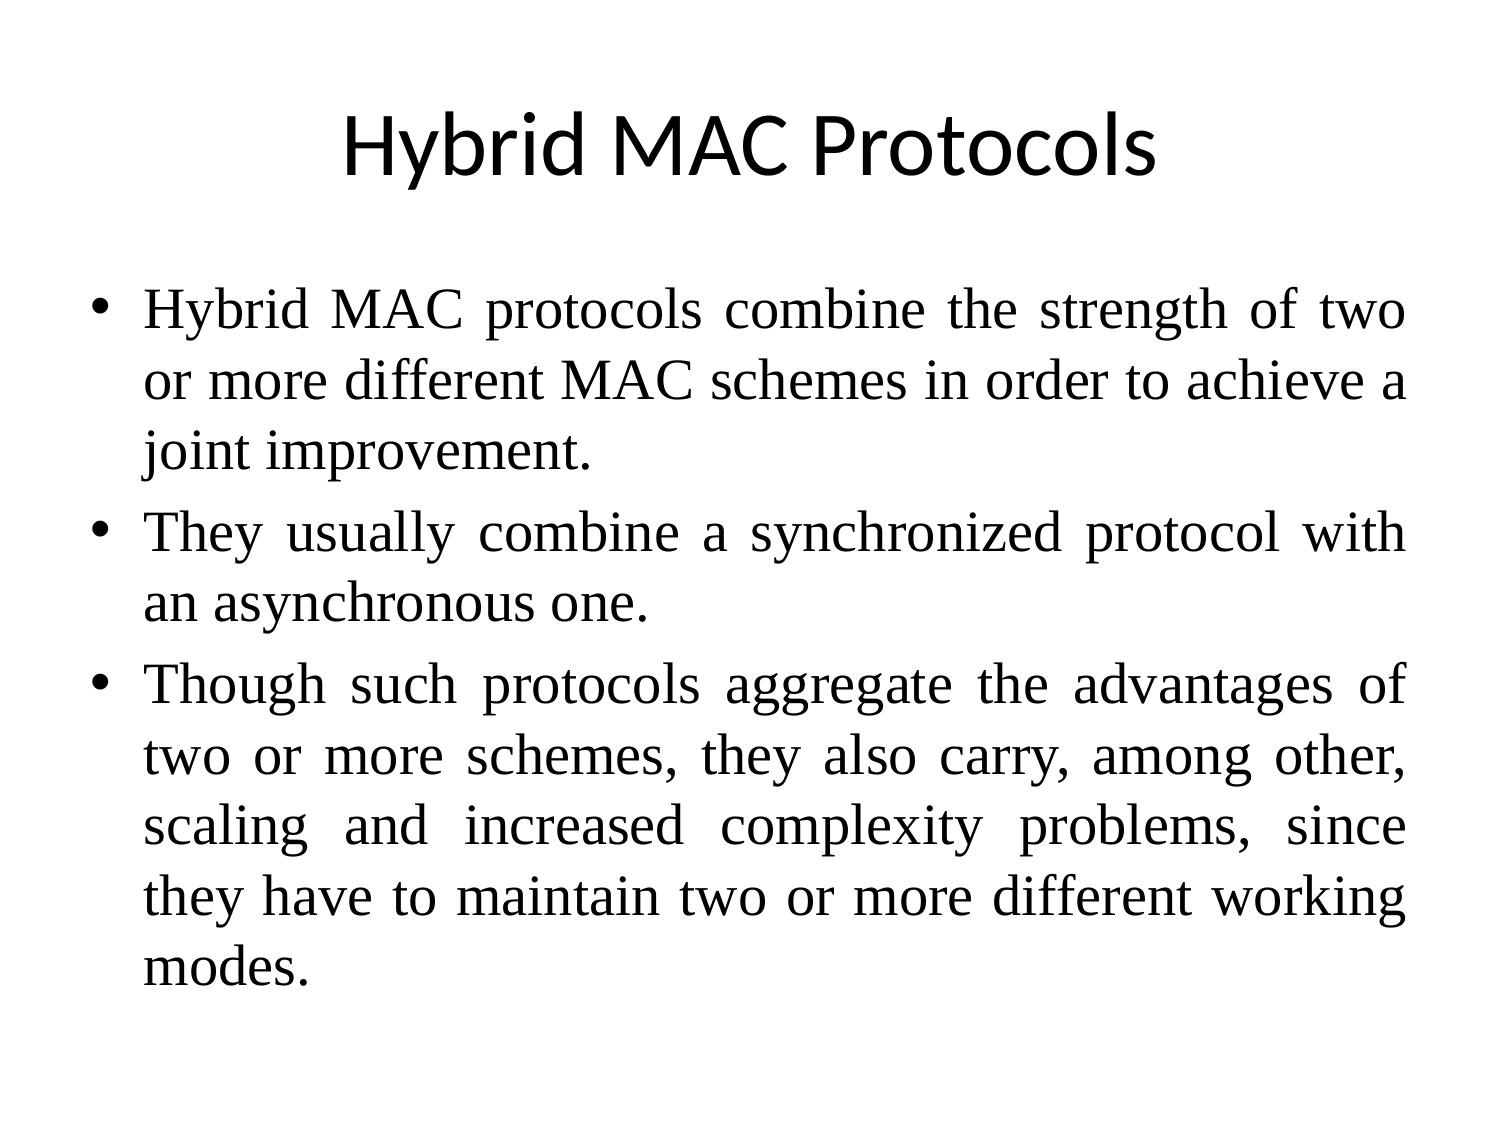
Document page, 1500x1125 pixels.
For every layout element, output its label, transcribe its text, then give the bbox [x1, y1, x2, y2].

title Hybrid MAC Protocols [75, 45, 1425, 233]
list Hybrid MAC protocols combine the strength of two or more different MAC schemes in order to achieve a joint improvement. They usually combine a synchronized protocol with an asynchronous one. Though such protocols aggregate the advantages of two or more schemes, they also carry, among other, scaling and increased complexity problems, since they have to maintain two or more different working modes. [75, 262, 1425, 1005]
